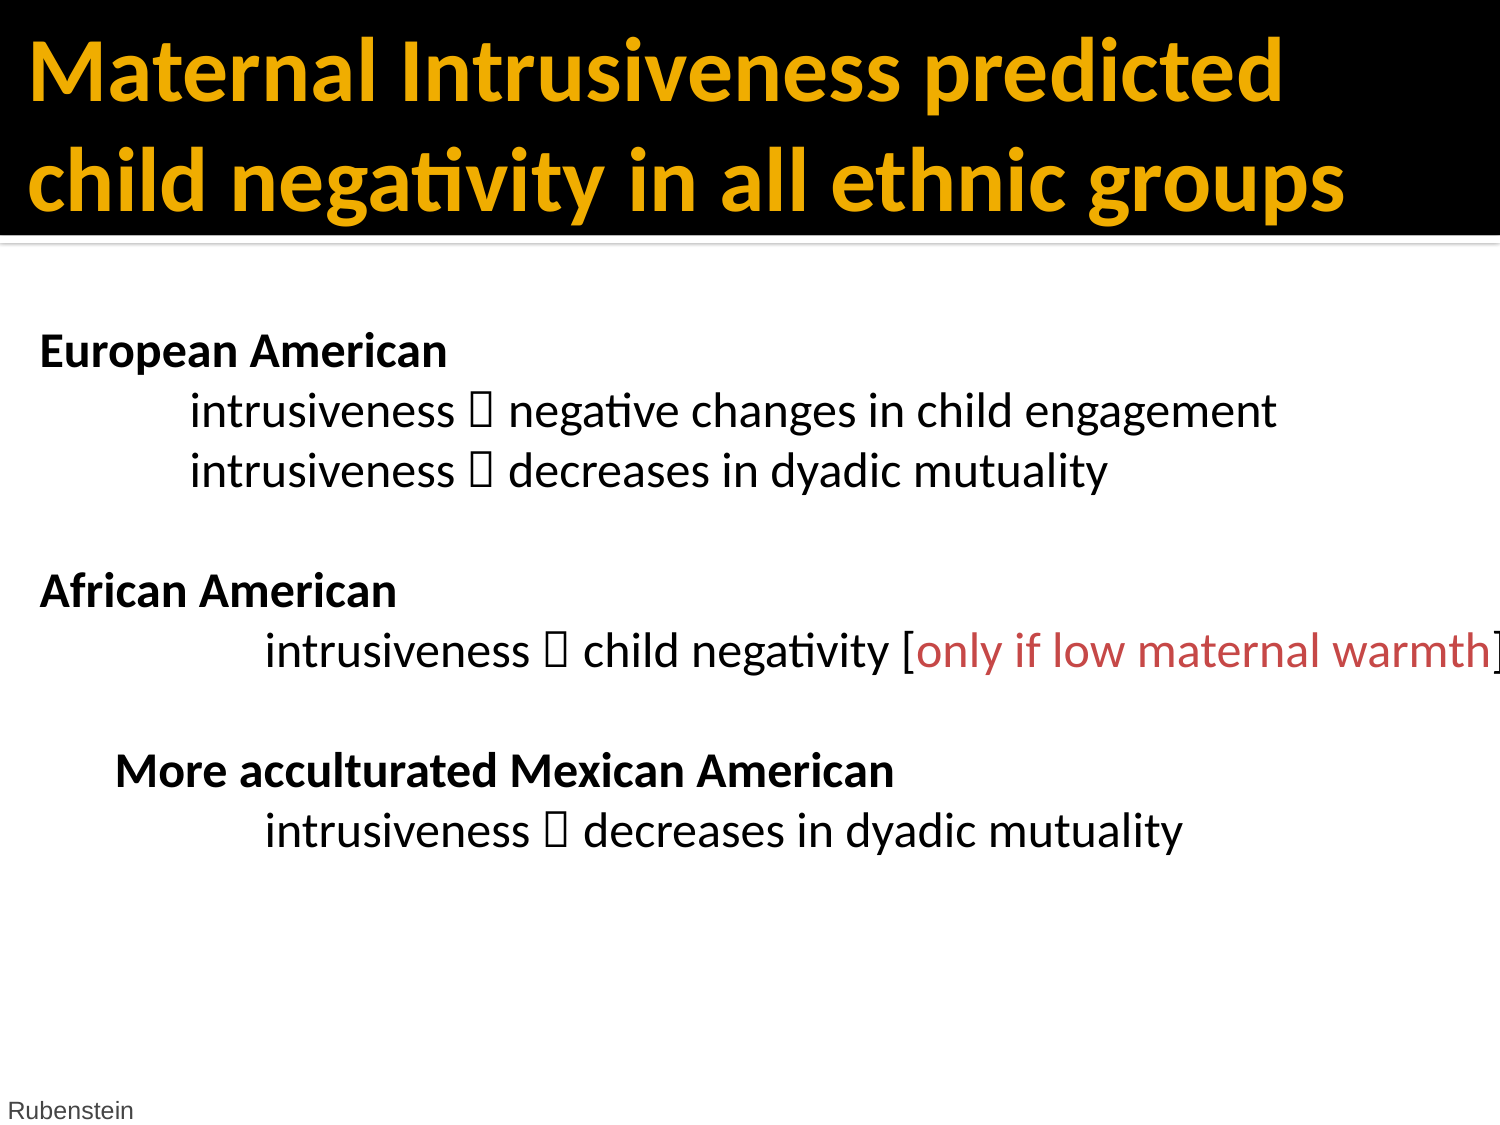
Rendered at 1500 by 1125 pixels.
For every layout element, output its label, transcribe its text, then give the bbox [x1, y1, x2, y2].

title Maternal Intrusiveness predicted child negativity in all ethnic groups [12, 24, 1462, 215]
text_box European American intrusiveness  negative changes in child engagement intrusiveness  decreases in dyadic mutuality African American intrusiveness  child negativity [only if low maternal warmth] More acculturated Mexican American intrusiveness  decreases in dyadic mutuality [24, 249, 1500, 1125]
footer Rubenstein [0, 1084, 24, 1125]
